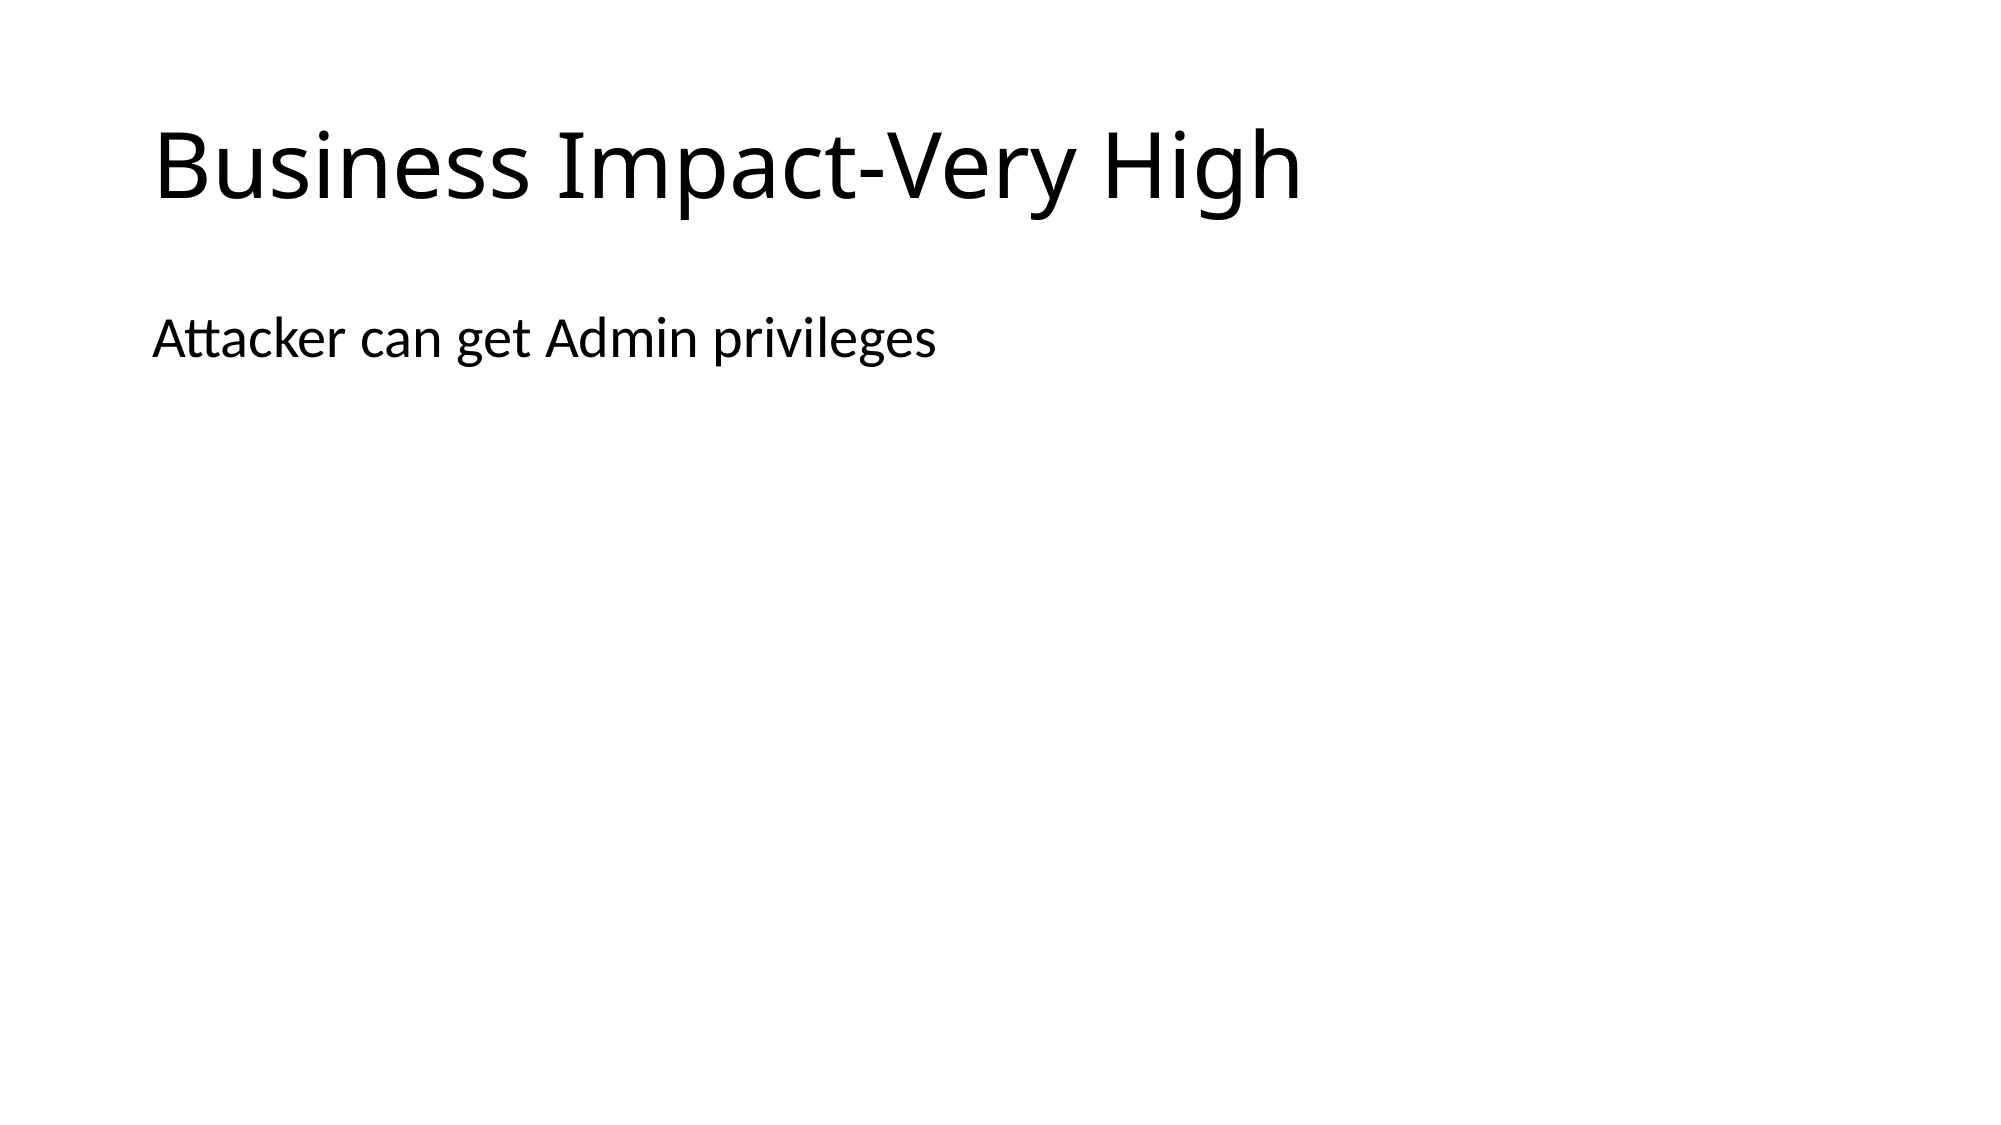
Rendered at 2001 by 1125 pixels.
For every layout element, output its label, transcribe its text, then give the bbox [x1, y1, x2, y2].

title Business Impact-Very High [137, 59, 1863, 278]
list Attacker can get Admin privileges [137, 299, 1863, 1014]
